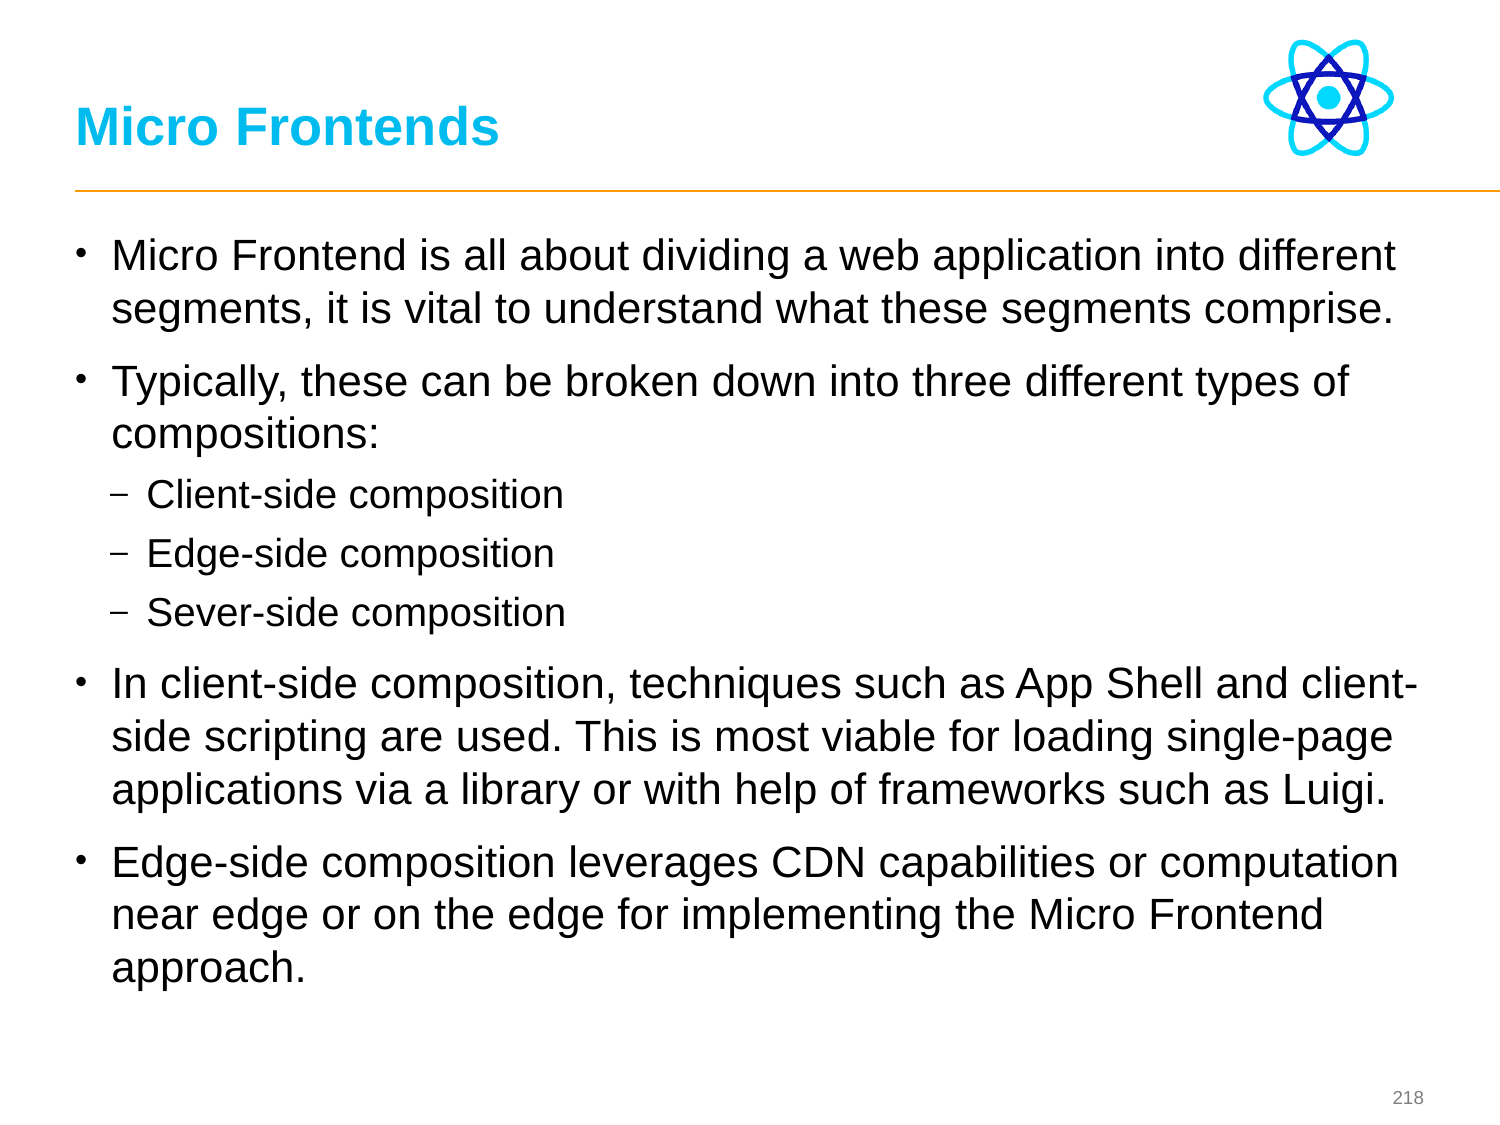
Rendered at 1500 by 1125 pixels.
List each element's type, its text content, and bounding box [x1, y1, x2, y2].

list Micro Frontend is all about dividing a web application into different segments, it is vital to understand what these segments comprise. Typically, these can be broken down into three different types of compositions: Client-side composition Edge-side composition Sever-side composition In client-side composition, techniques such as App Shell and client-side scripting are used. This is most viable for loading single-page applications via a library or with help of frameworks such as Luigi. Edge-side composition leverages CDN capabilities or computation near edge or on the edge for implementing the Micro Frontend approach. [75, 226, 1425, 1018]
title Micro Frontends [75, 27, 1422, 157]
